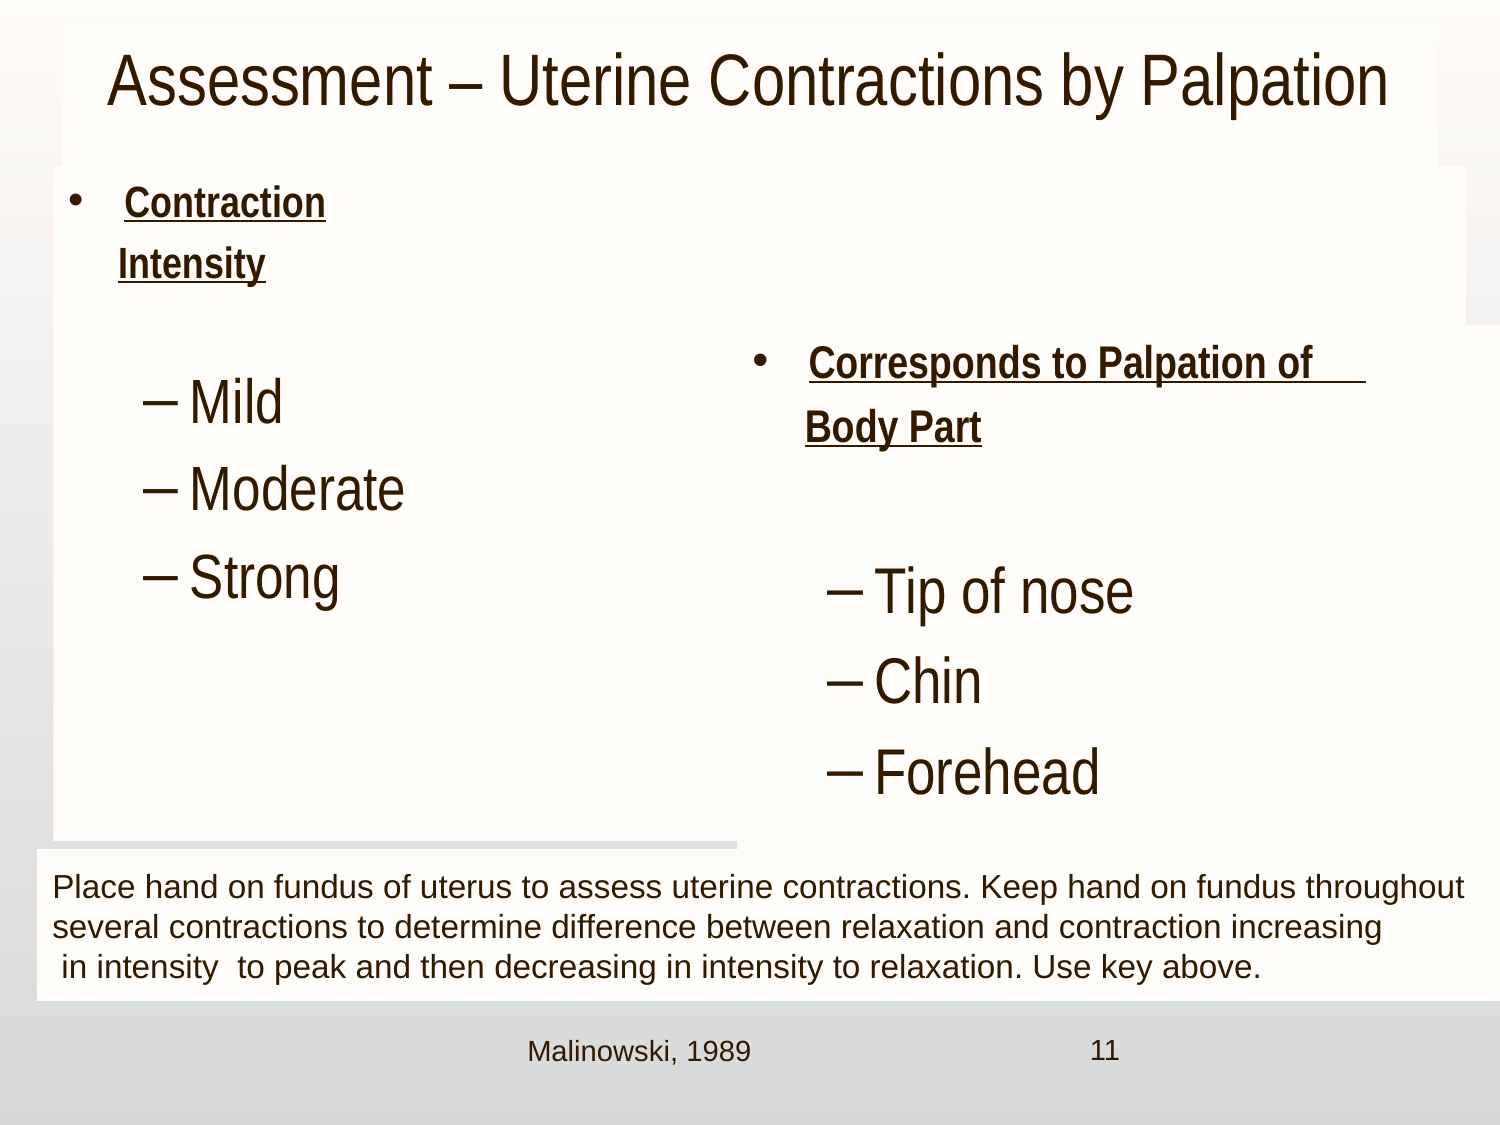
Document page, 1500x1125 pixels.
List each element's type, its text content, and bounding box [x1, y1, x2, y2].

footer Malinowski, 1989 [512, 1025, 988, 1100]
title Assessment – Uterine Contractions by Palpation [62, 24, 1438, 165]
list Corresponds to Palpation of Body Part Tip of nose Chin Forehead [737, 324, 1500, 849]
list Contraction Intensity Mild Moderate Strong [53, 165, 1466, 841]
text_box Place hand on fundus of uterus to assess uterine contractions. Keep hand on fundus throughout several contractions to determine difference between relaxation and contraction increasing in intensity to peak and then decreasing in intensity to relaxation. Use key above. [37, 849, 1500, 1000]
slide_number 11 [1074, 1024, 1425, 1100]
